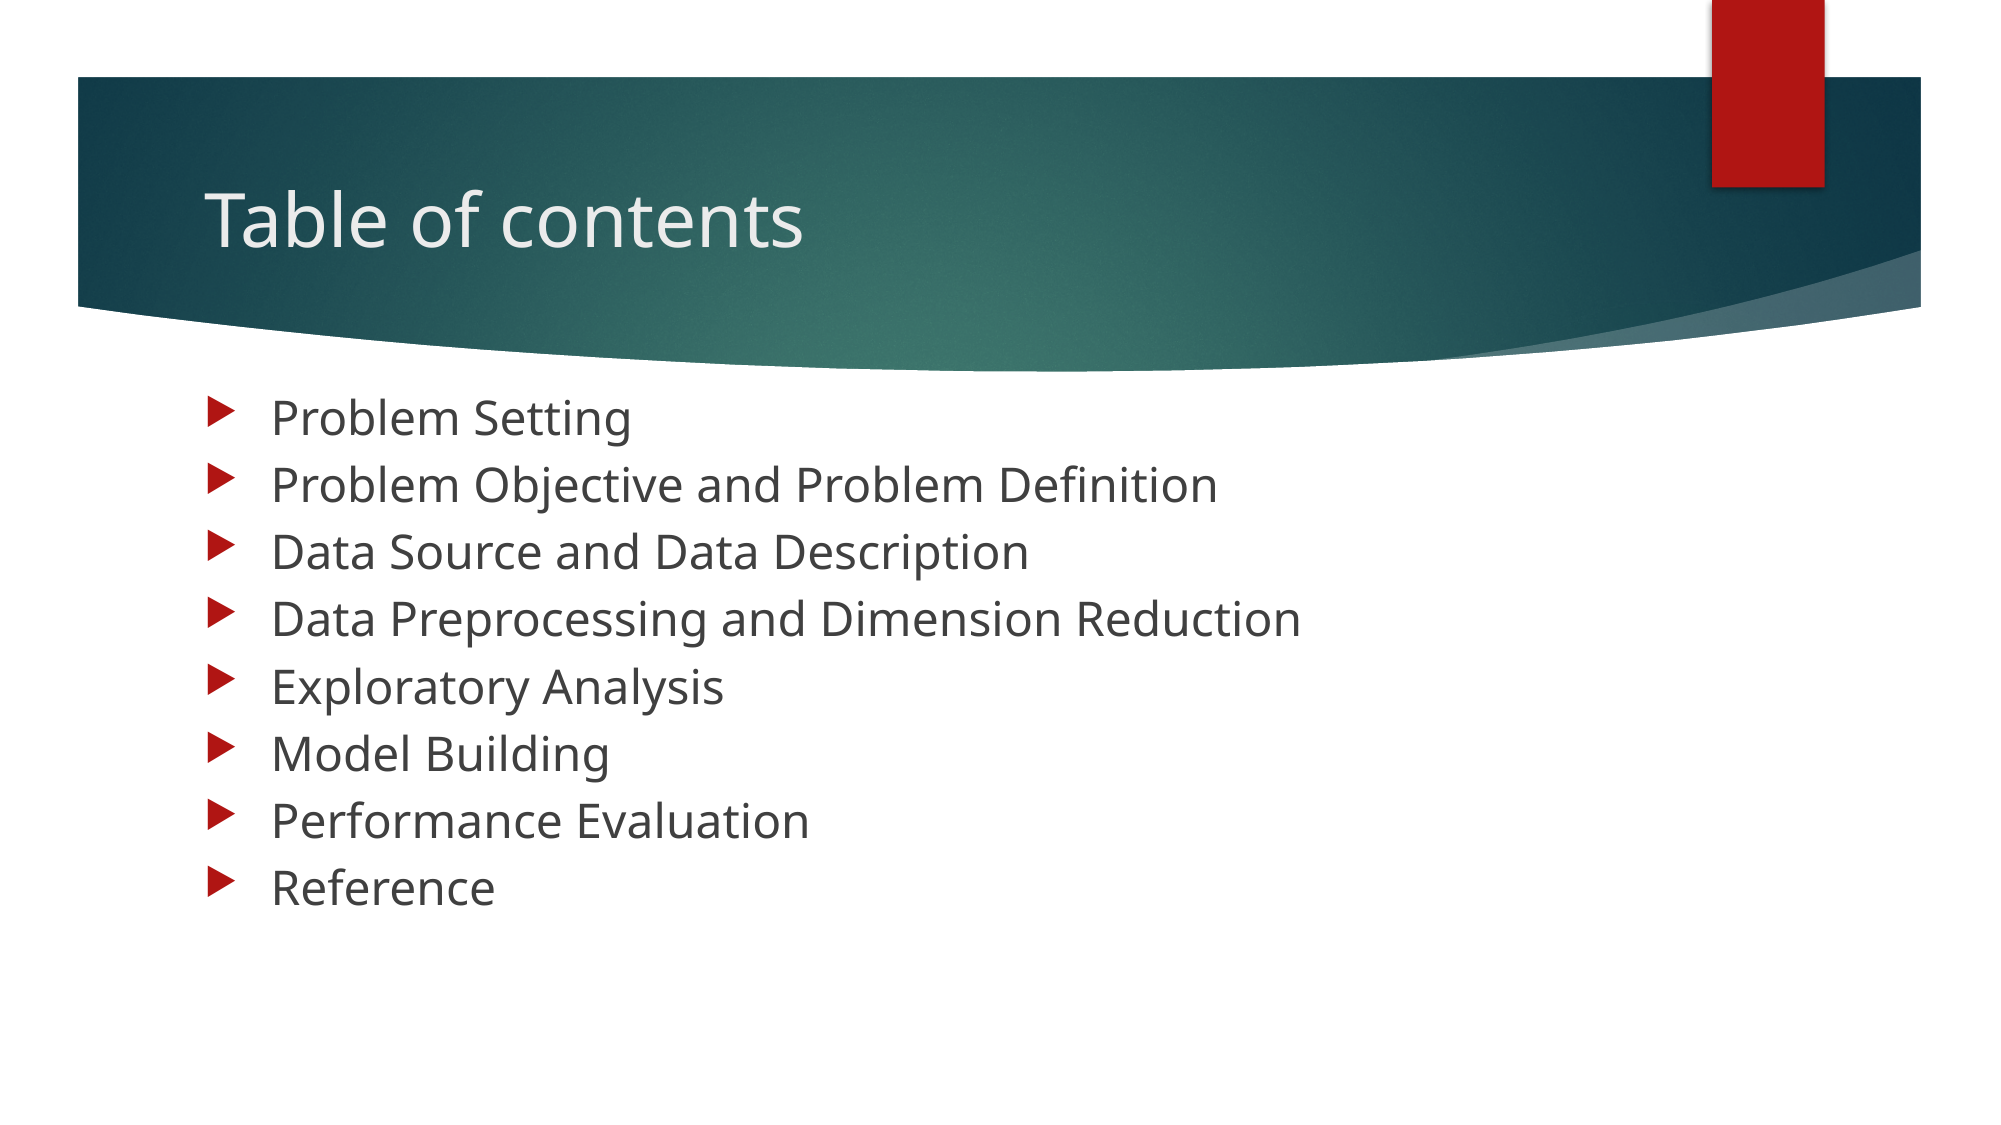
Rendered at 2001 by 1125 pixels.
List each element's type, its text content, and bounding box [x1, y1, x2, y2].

list Problem Setting Problem Objective and Problem Definition Data Source and Data Description Data Preprocessing and Dimension Reduction Exploratory Analysis Model Building Performance Evaluation Reference \ [189, 349, 1638, 1125]
title Table of contents [189, 159, 1638, 276]
